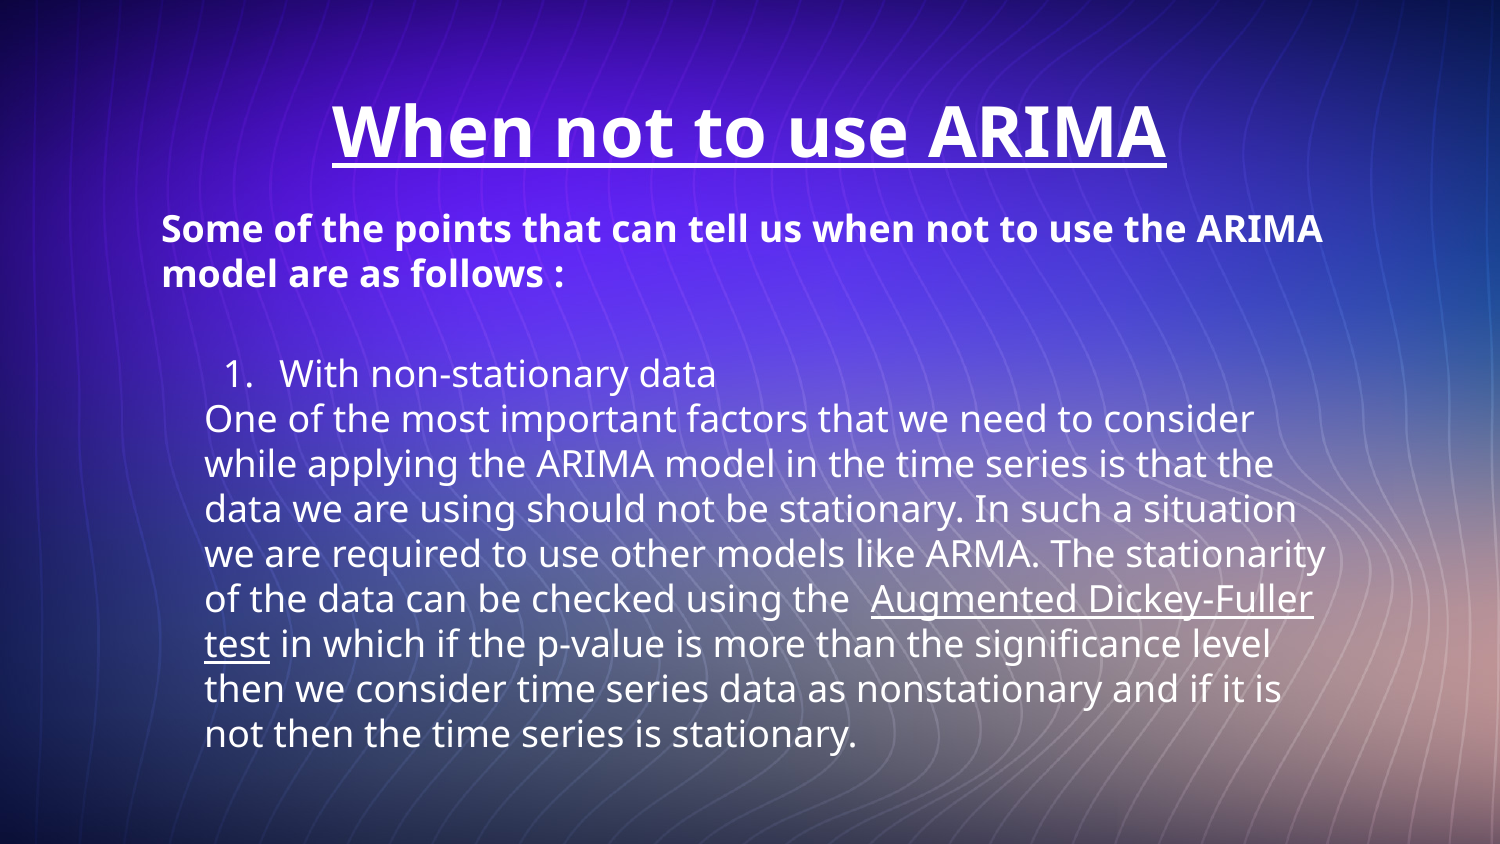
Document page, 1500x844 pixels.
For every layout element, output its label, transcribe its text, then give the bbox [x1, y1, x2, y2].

text_box Some of the points that can tell us when not to use the ARIMA model are as follows : [145, 189, 1355, 310]
title When not to use ARIMA [118, 71, 1382, 166]
picture [0, 0, 1500, 844]
text_box With non-stationary data One of the most important factors that we need to consider while applying the ARIMA model in the time series is that the data we are using should not be stationary. In such a situation we are required to use other models like ARMA. The stationarity of the data can be checked using the Augmented Dickey-Fuller test in which if the p-value is more than the significance level then we consider time series data as nonstationary and if it is not then the time series is stationary. [189, 335, 1353, 771]
